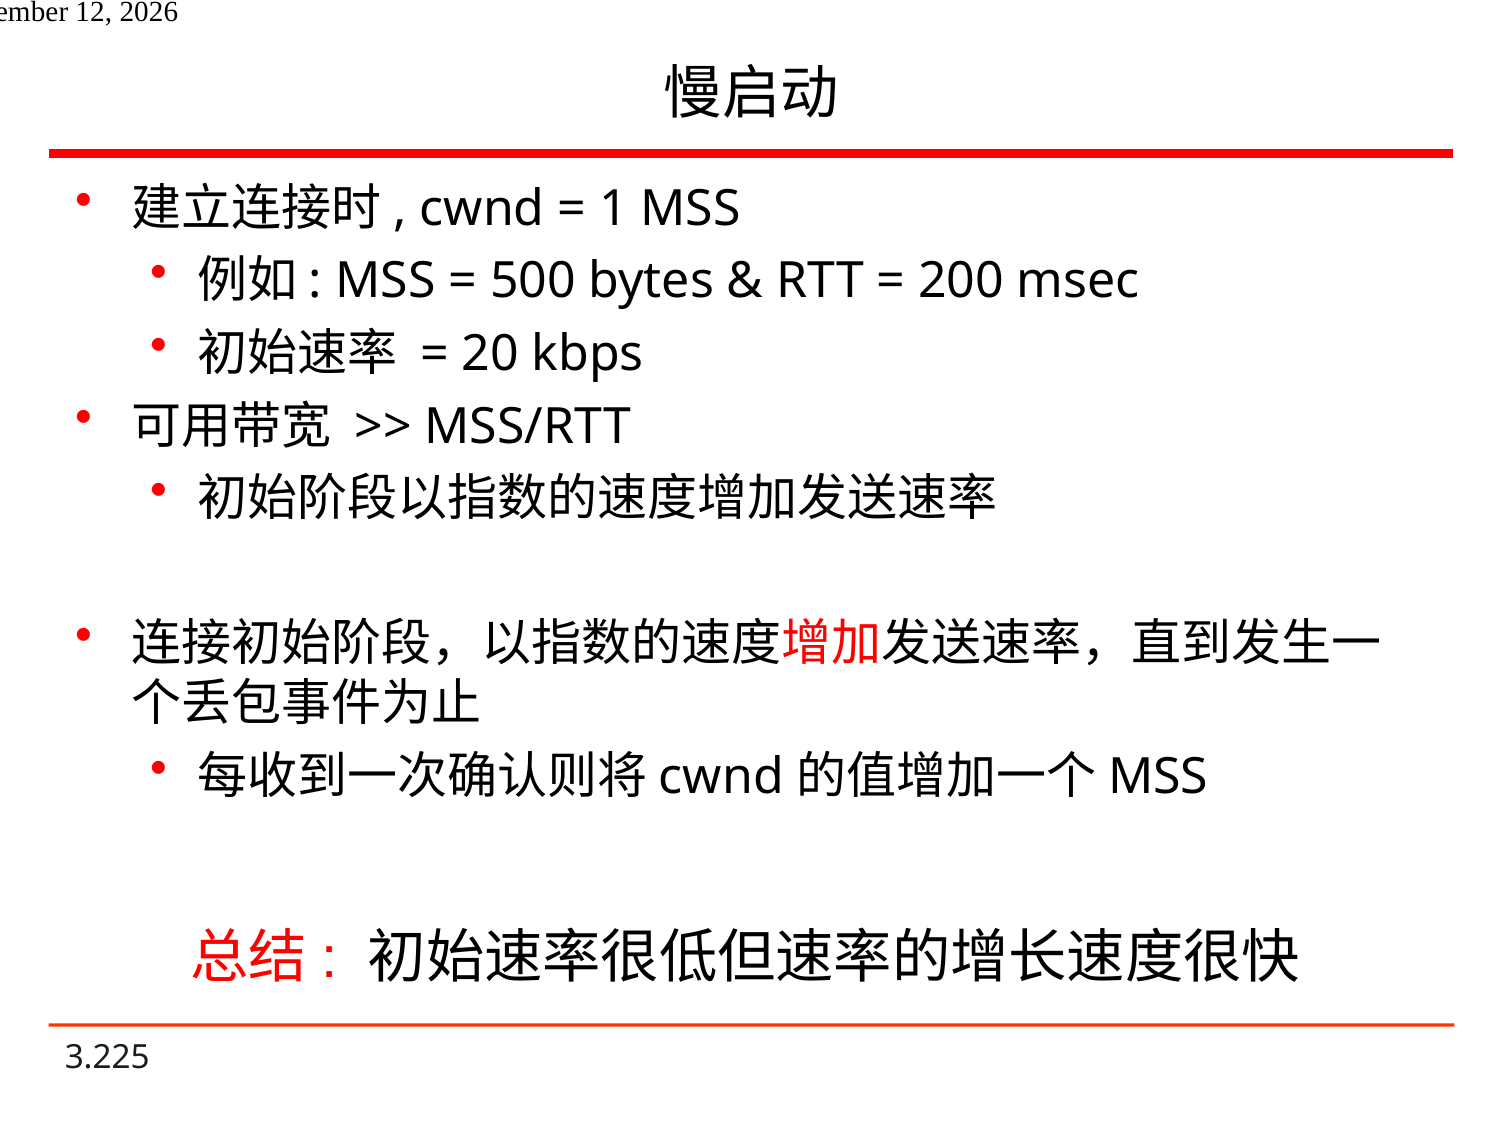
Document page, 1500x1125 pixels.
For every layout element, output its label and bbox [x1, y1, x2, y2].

text_box [176, 912, 1315, 997]
title [59, 37, 1443, 143]
list [59, 167, 1443, 822]
